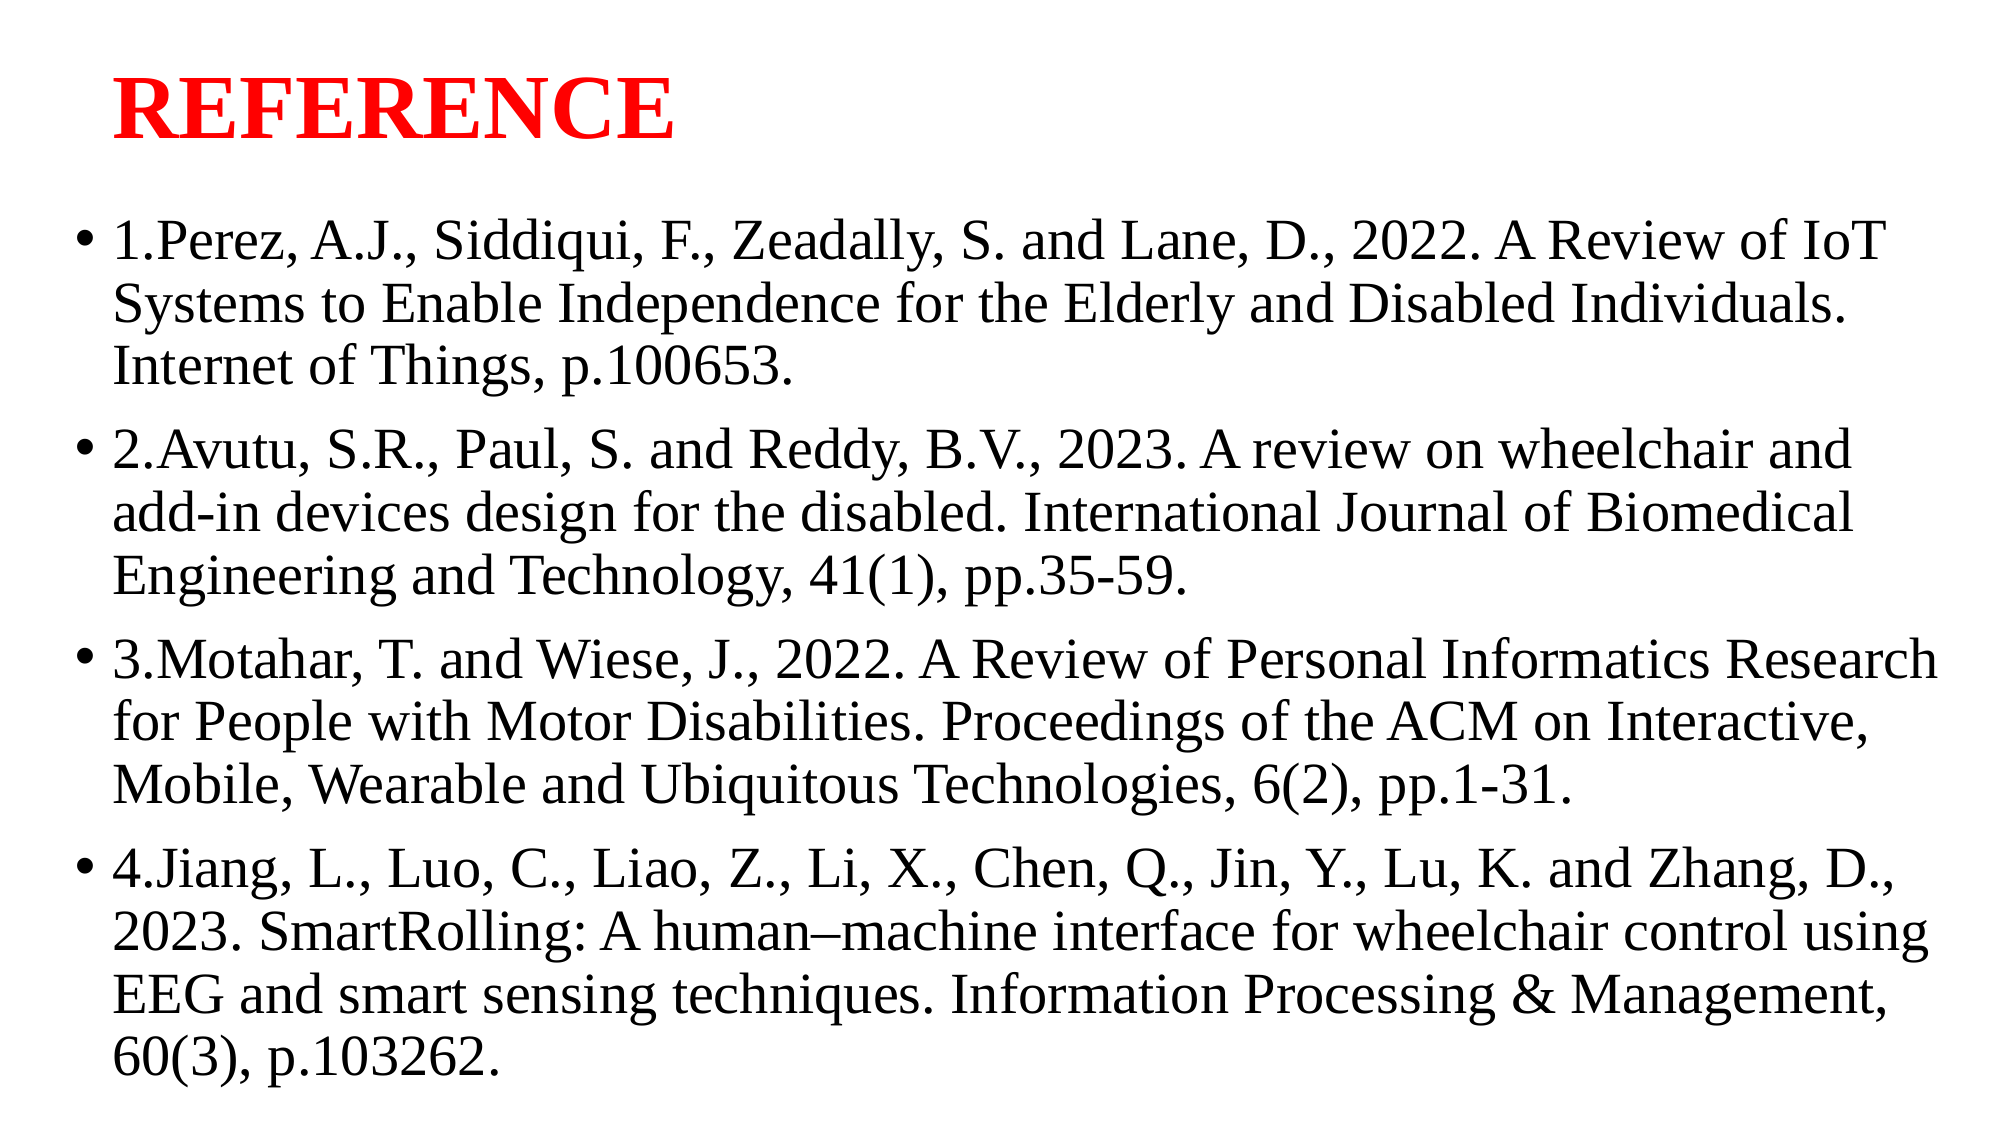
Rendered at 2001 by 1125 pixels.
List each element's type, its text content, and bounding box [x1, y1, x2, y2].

title REFERENCE [97, 0, 1823, 201]
list 1.Perez, A.J., Siddiqui, F., Zeadally, S. and Lane, D., 2022. A Review of IoT Systems to Enable Independence for the Elderly and Disabled Individuals. Internet of Things, p.100653. 2.Avutu, S.R., Paul, S. and Reddy, B.V., 2023. A review on wheelchair and add-in devices design for the disabled. International Journal of Biomedical Engineering and Technology, 41(1), pp.35-59. 3.Motahar, T. and Wiese, J., 2022. A Review of Personal Informatics Research for People with Motor Disabilities. Proceedings of the ACM on Interactive, Mobile, Wearable and Ubiquitous Technologies, 6(2), pp.1-31. 4.Jiang, L., Luo, C., Liao, Z., Li, X., Chen, Q., Jin, Y., Lu, K. and Zhang, D., 2023. SmartRolling: A human–machine interface for wheelchair control using EEG and smart sensing techniques. Information Processing & Management, 60(3), p.103262. [59, 201, 1963, 1100]
